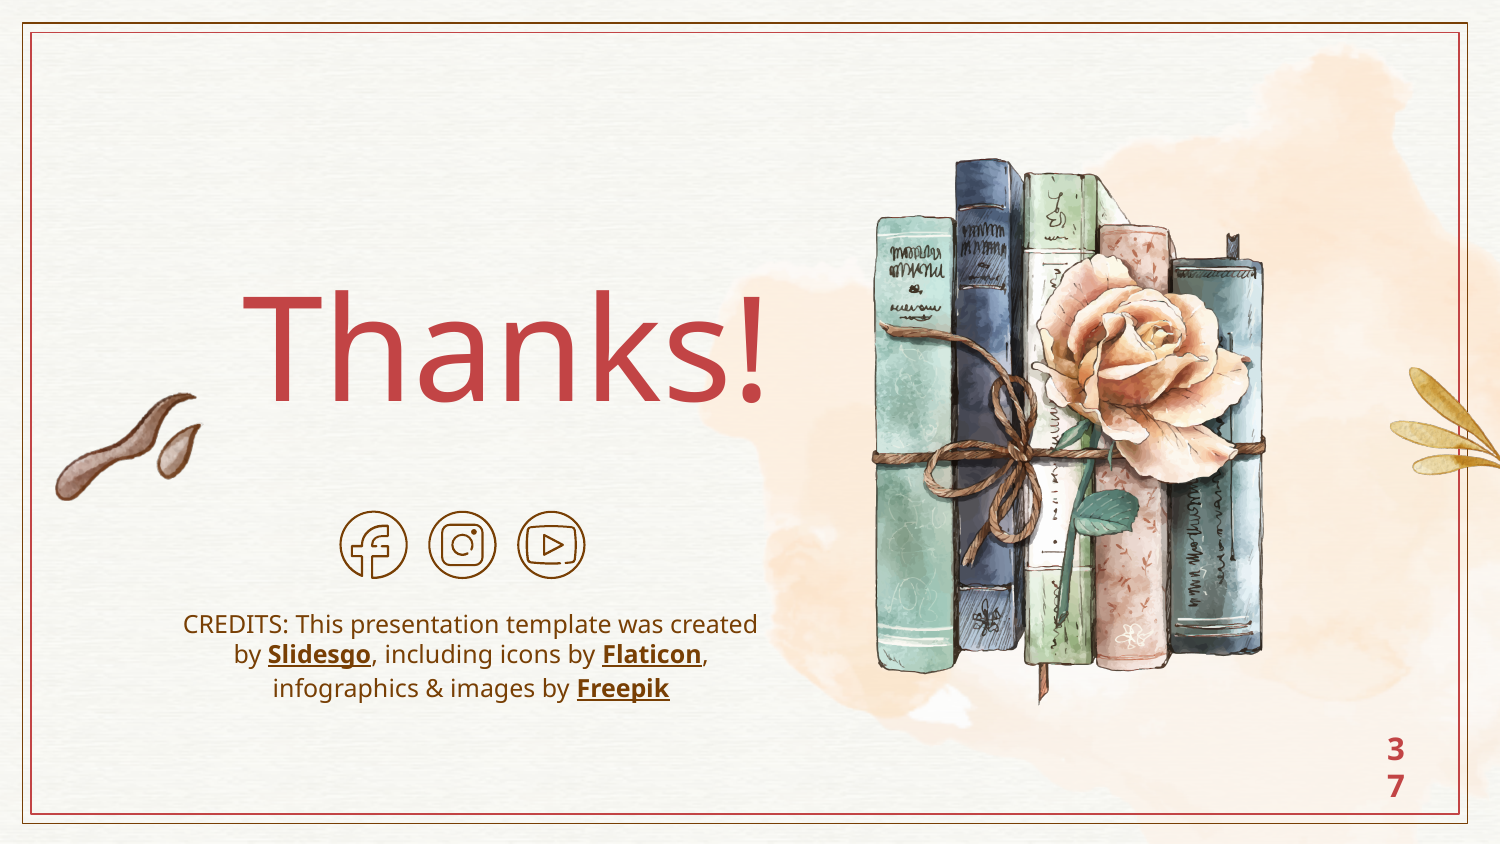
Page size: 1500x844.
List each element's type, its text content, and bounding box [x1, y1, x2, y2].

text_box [428, 510, 497, 580]
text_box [516, 510, 586, 580]
title Thanks! [156, 266, 816, 452]
picture [0, 0, 1500, 844]
text_box [339, 510, 408, 579]
text_box 37 [1372, 743, 1438, 789]
